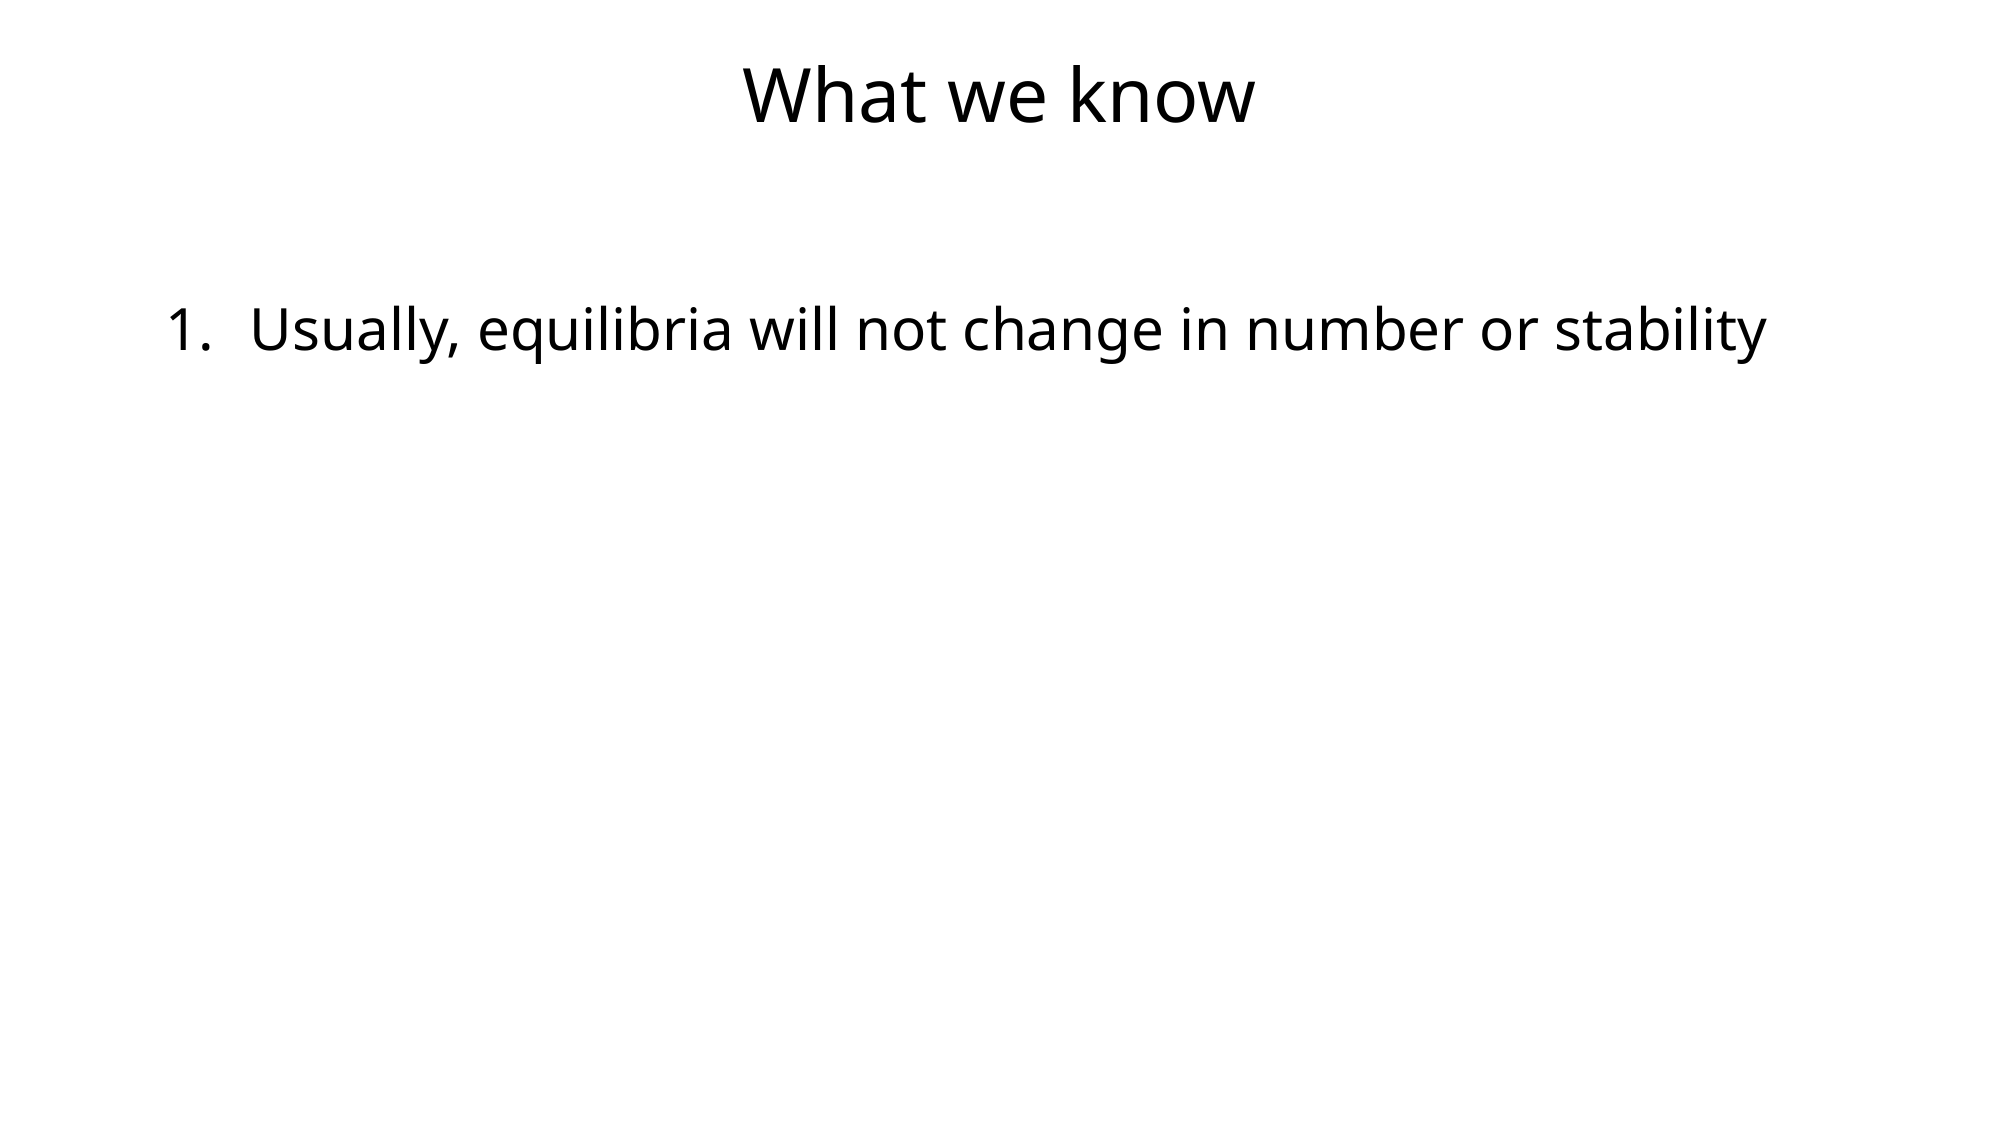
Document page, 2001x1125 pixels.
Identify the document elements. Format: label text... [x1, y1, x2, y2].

text_box Usually, equilibria will not change in number or stability [150, 284, 1863, 440]
title What we know [137, 25, 1863, 170]
